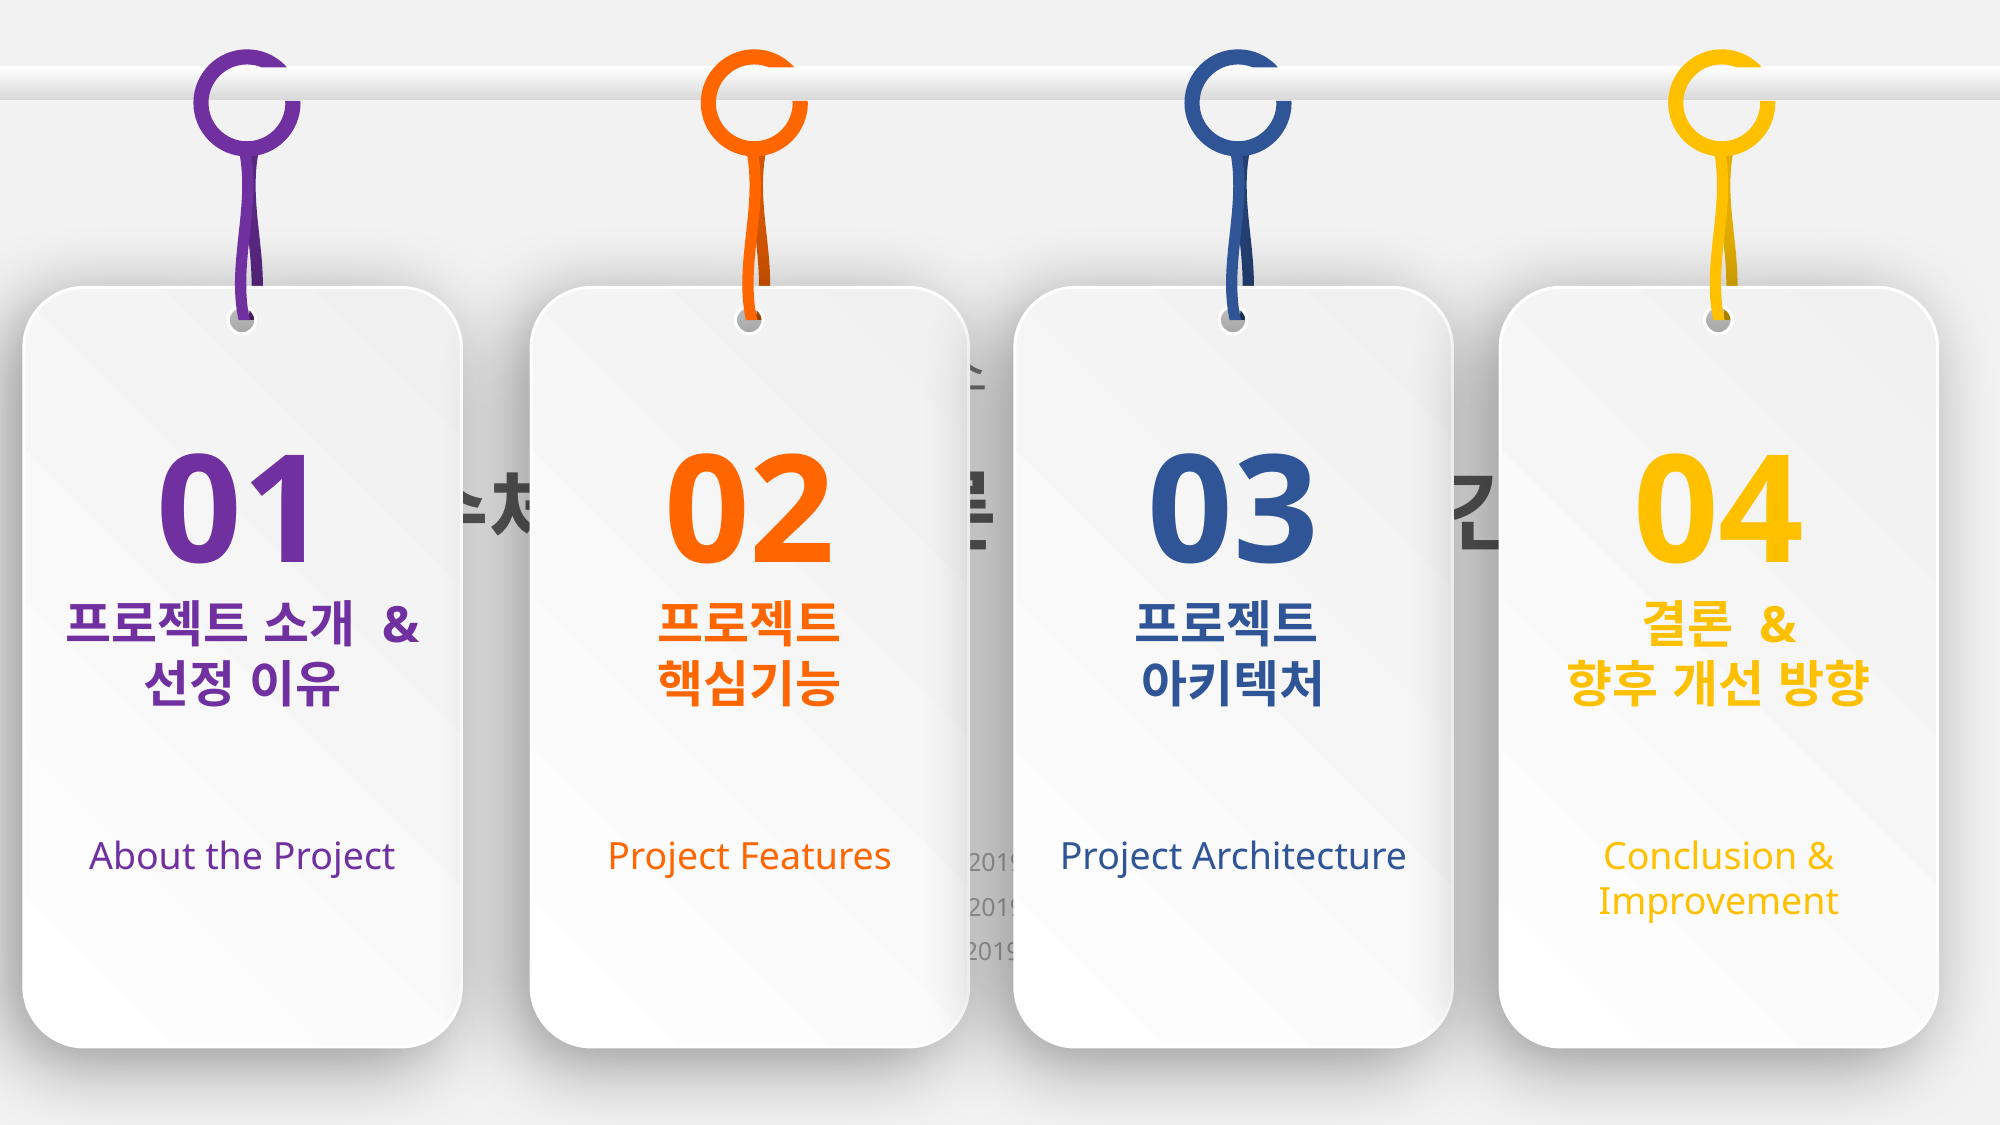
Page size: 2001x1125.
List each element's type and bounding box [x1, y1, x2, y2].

text_box [1453, 66, 1500, 101]
text_box [1014, 49, 1453, 1047]
text_box [969, 66, 1014, 101]
text_box [23, 49, 462, 1047]
text_box [462, 66, 531, 101]
text_box [531, 49, 969, 1047]
text_box [1938, 66, 2000, 101]
text_box [1500, 49, 1938, 1047]
text_box [0, 66, 23, 101]
